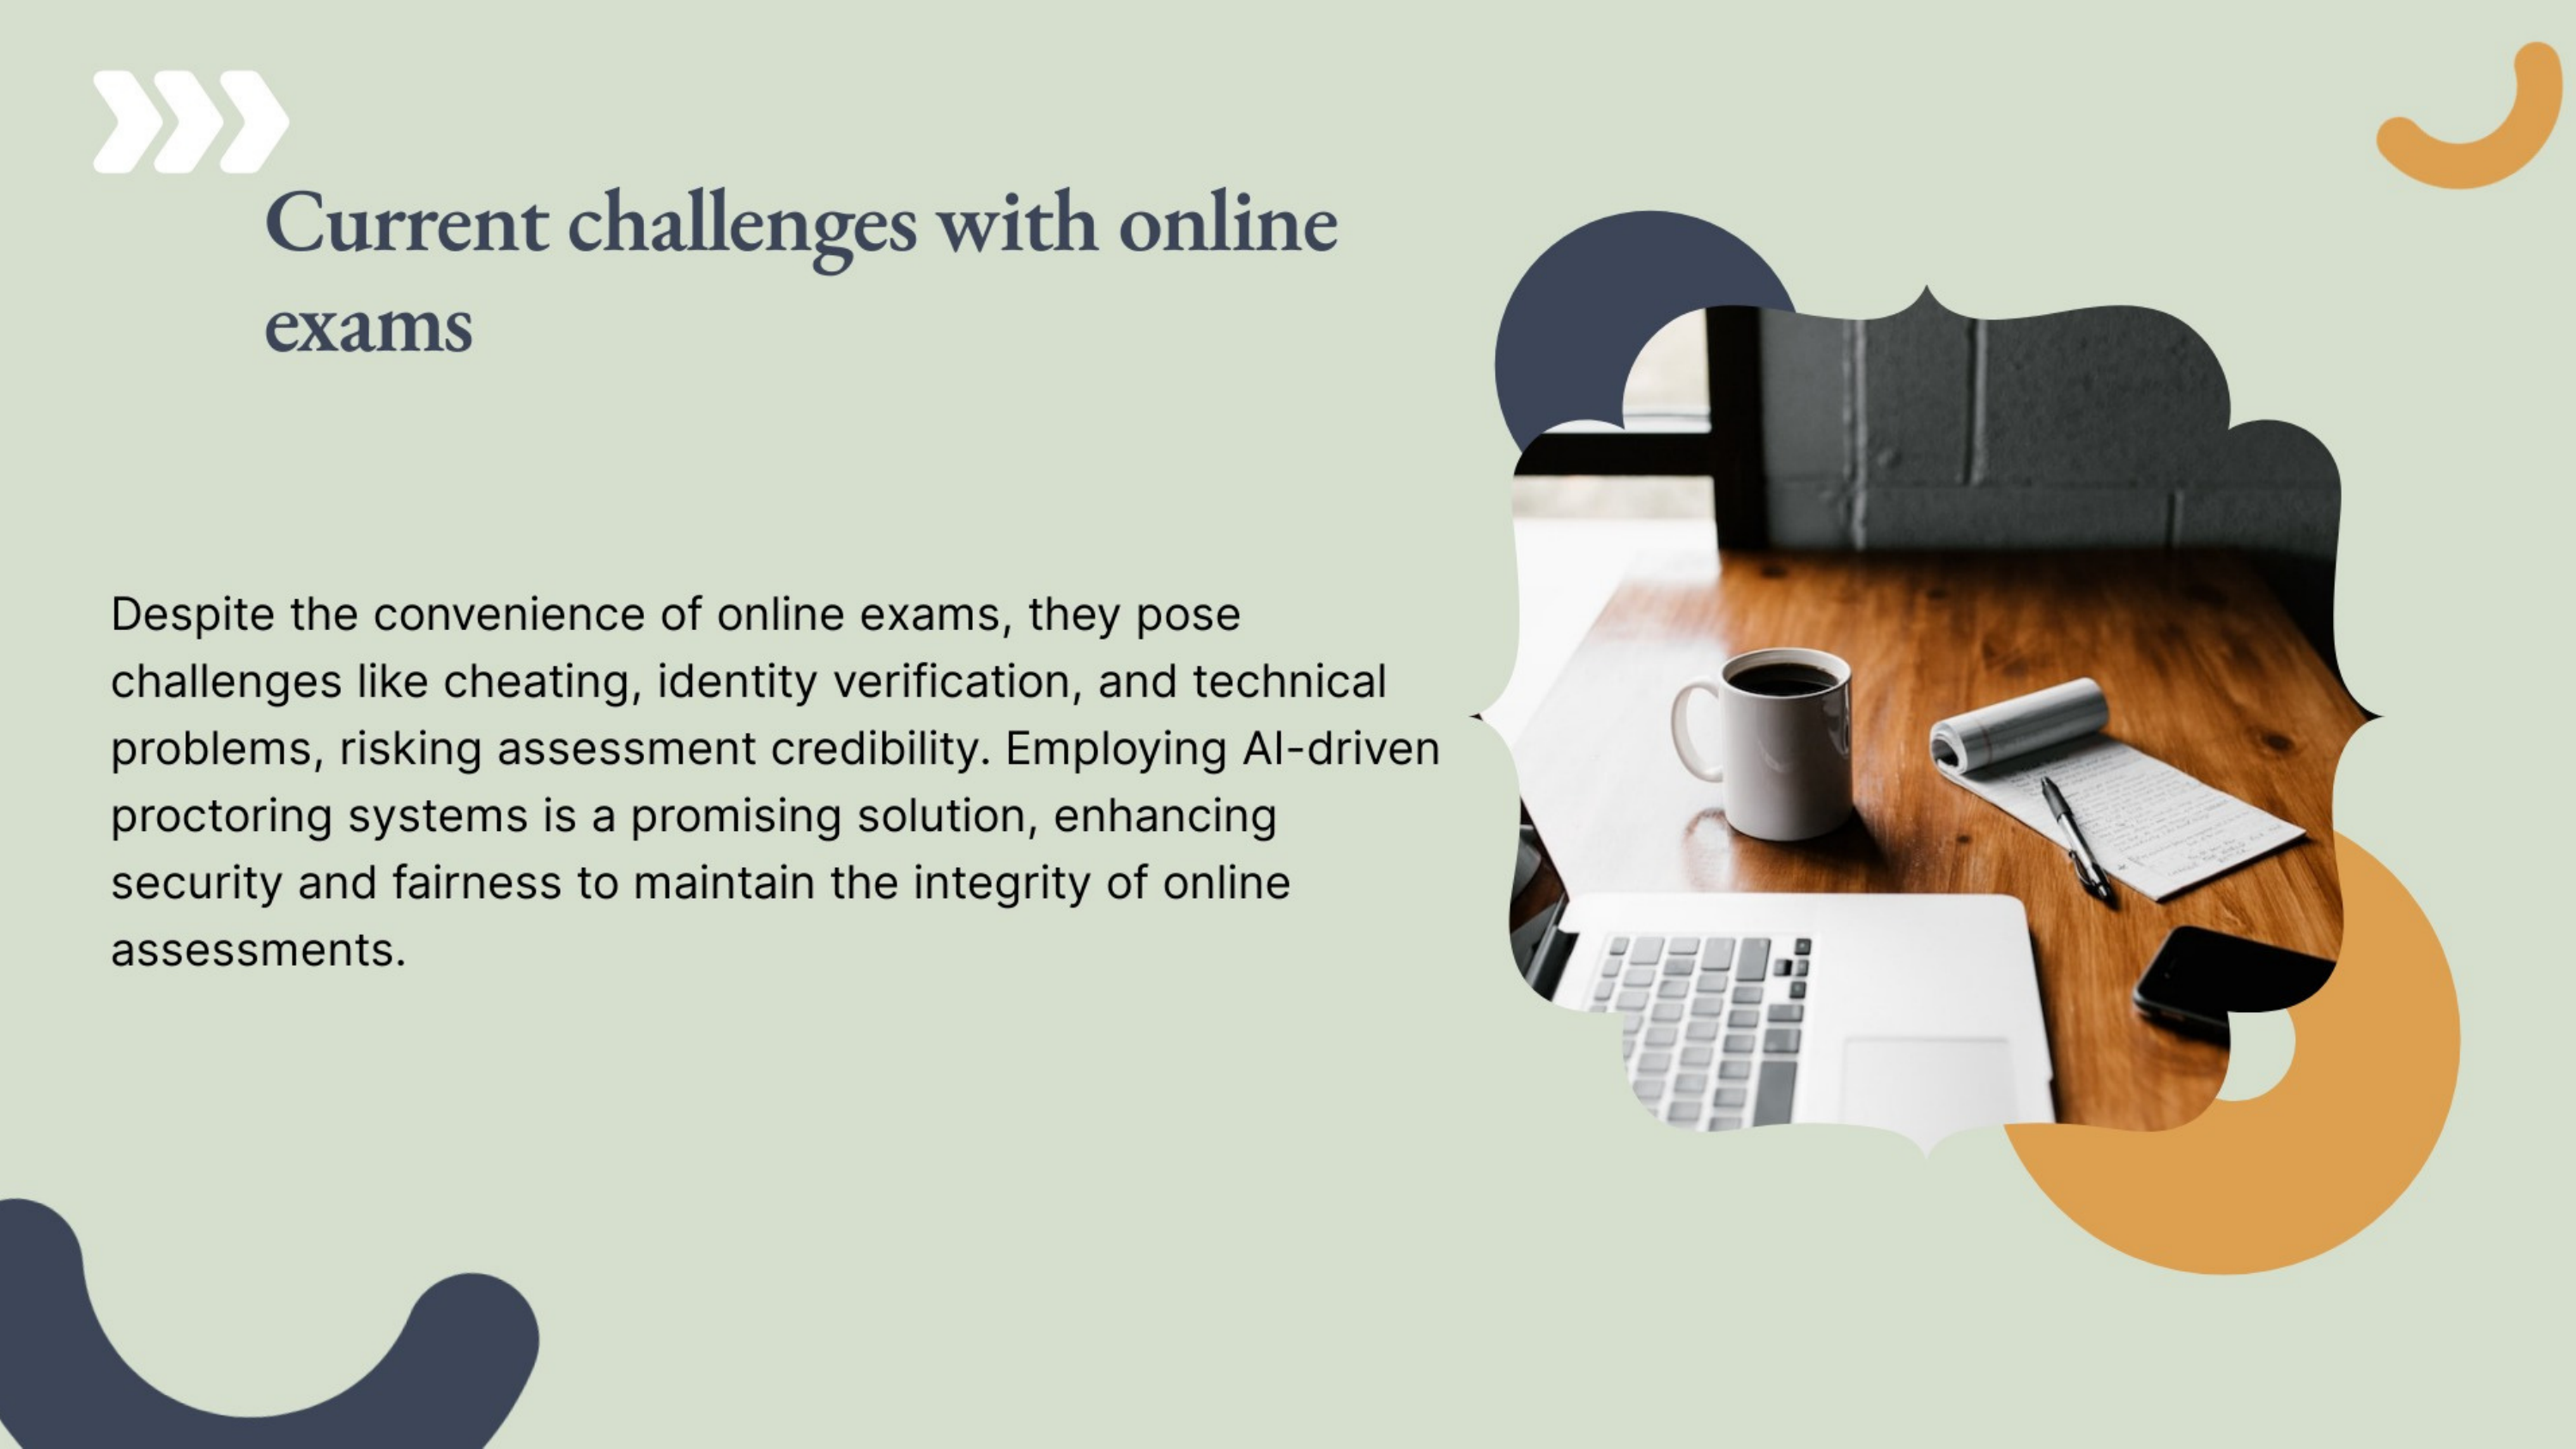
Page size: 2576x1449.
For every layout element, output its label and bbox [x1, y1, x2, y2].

text_box [0, 0, 2576, 1449]
